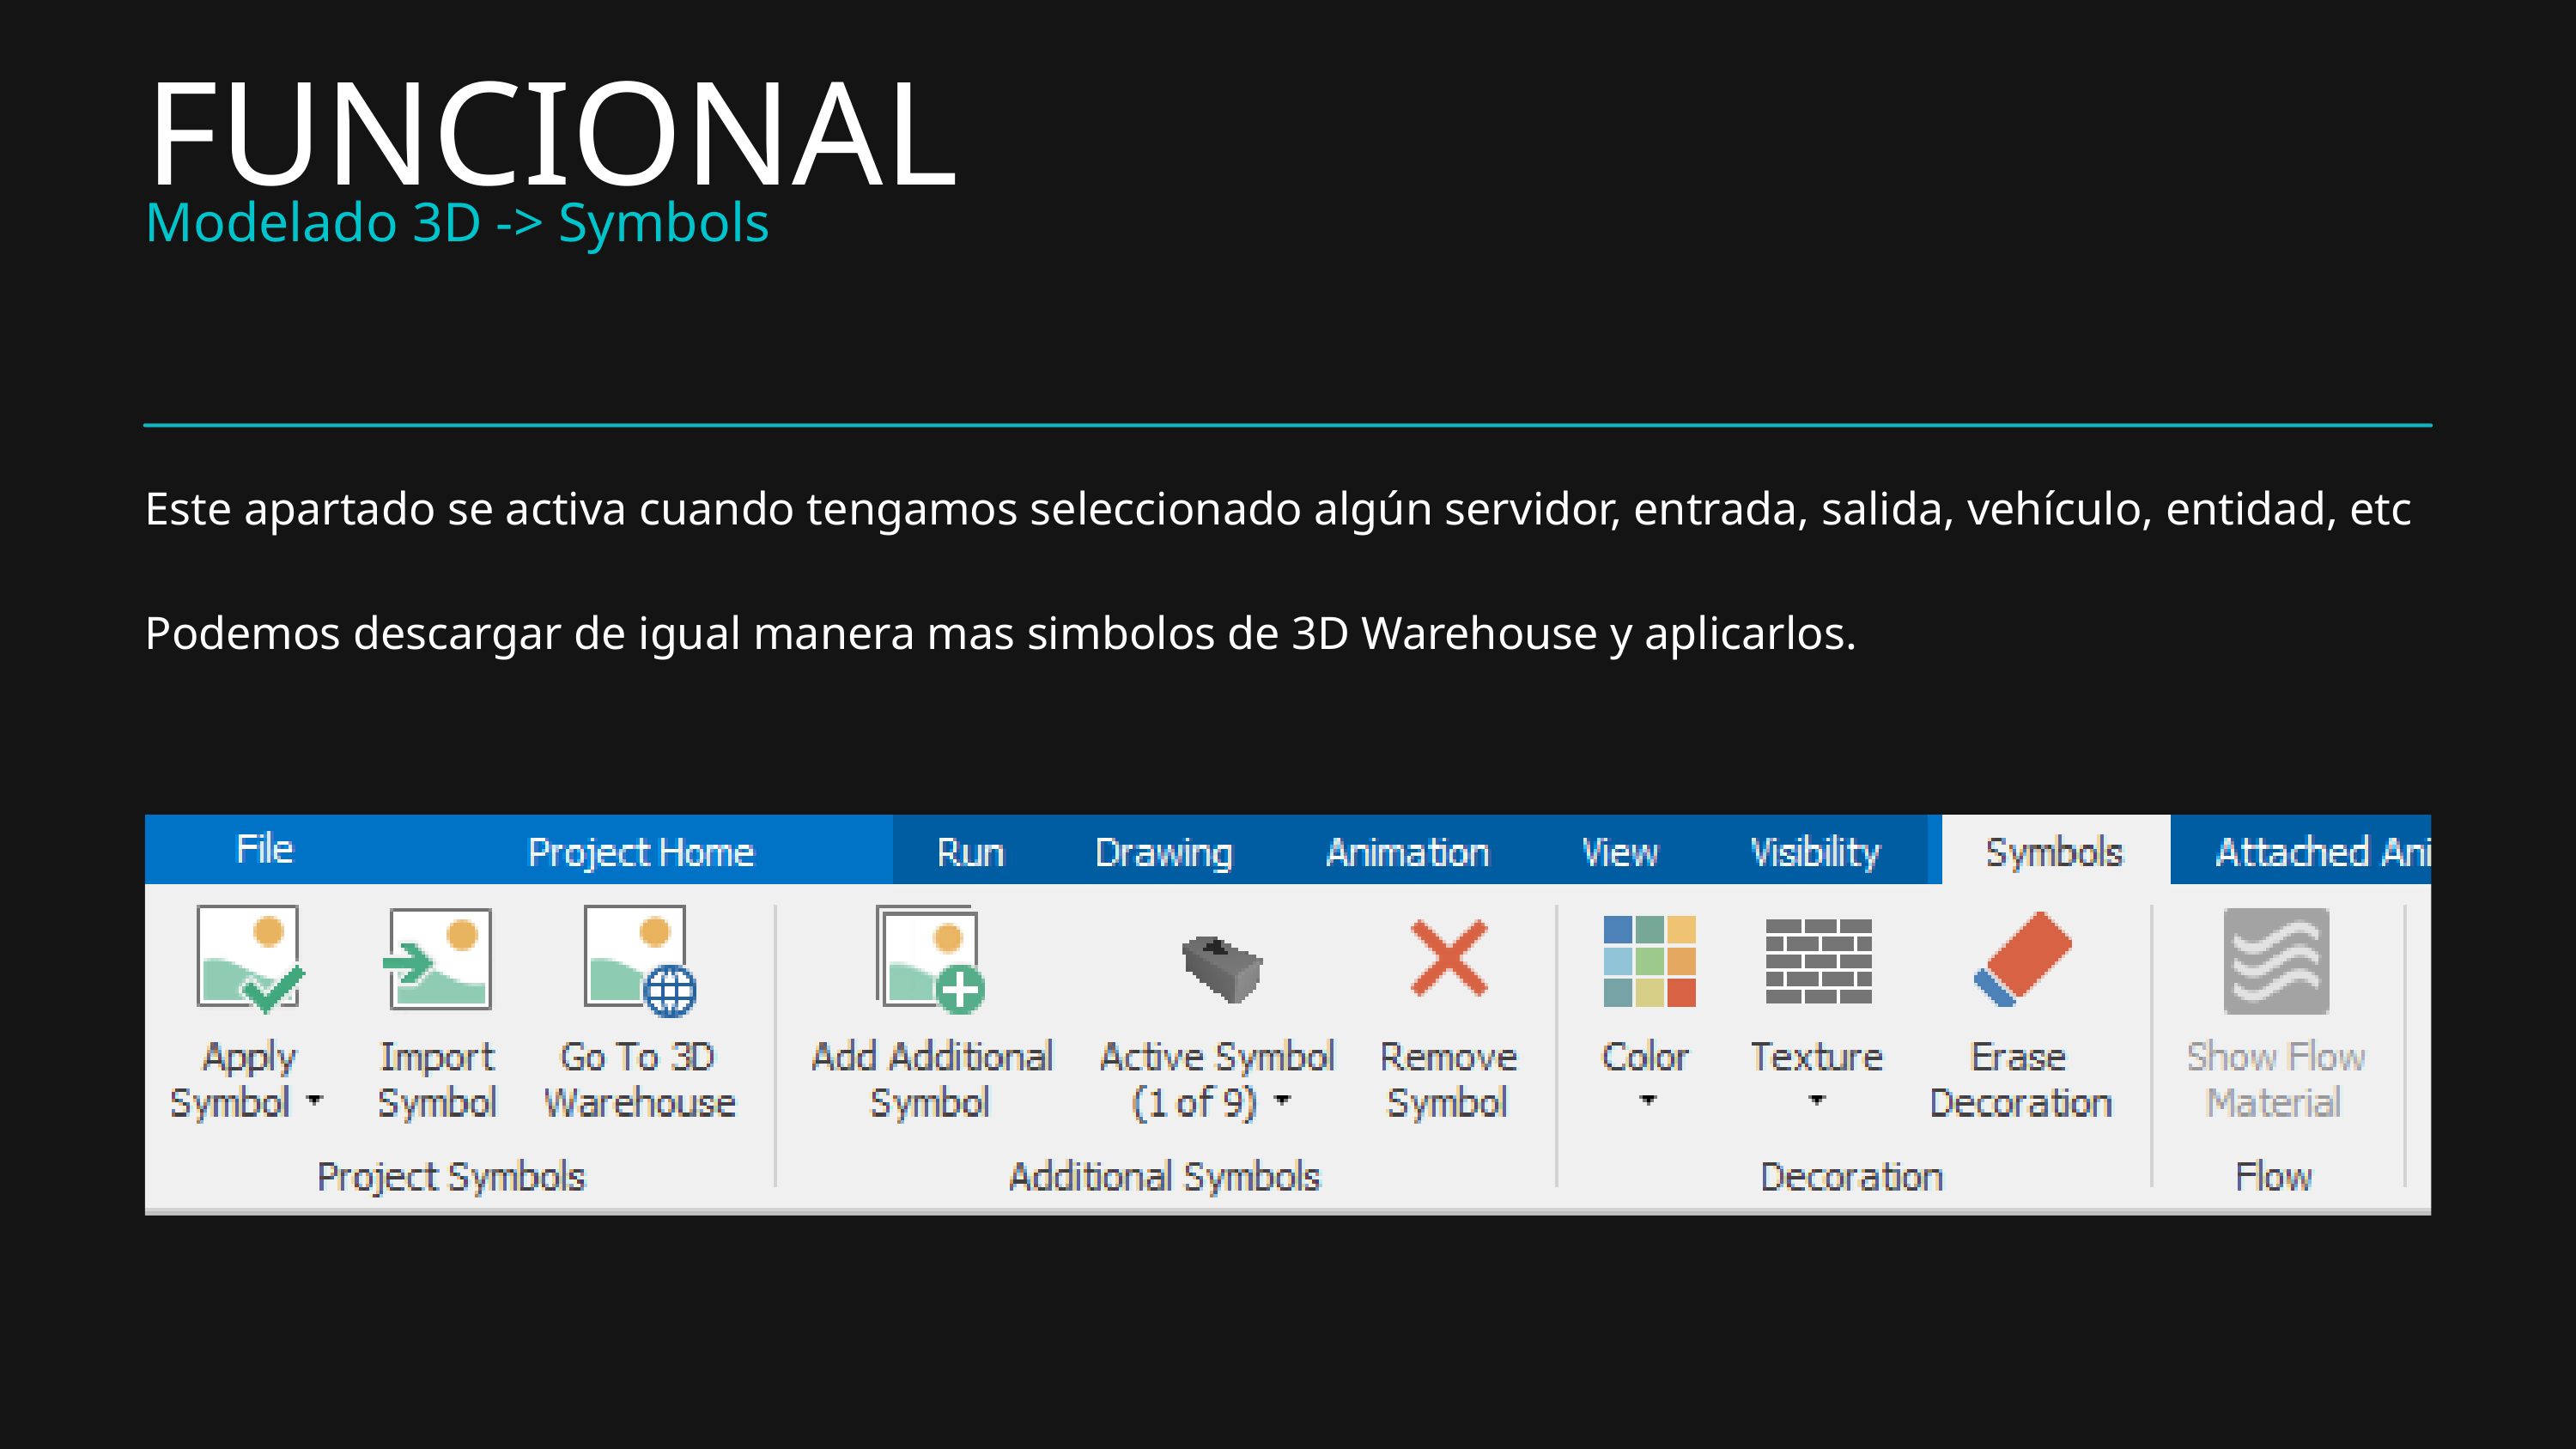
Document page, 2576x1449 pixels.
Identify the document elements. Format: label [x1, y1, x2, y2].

text_box [144, 43, 1571, 247]
text_box [144, 815, 2432, 1216]
text_box [144, 290, 2432, 713]
